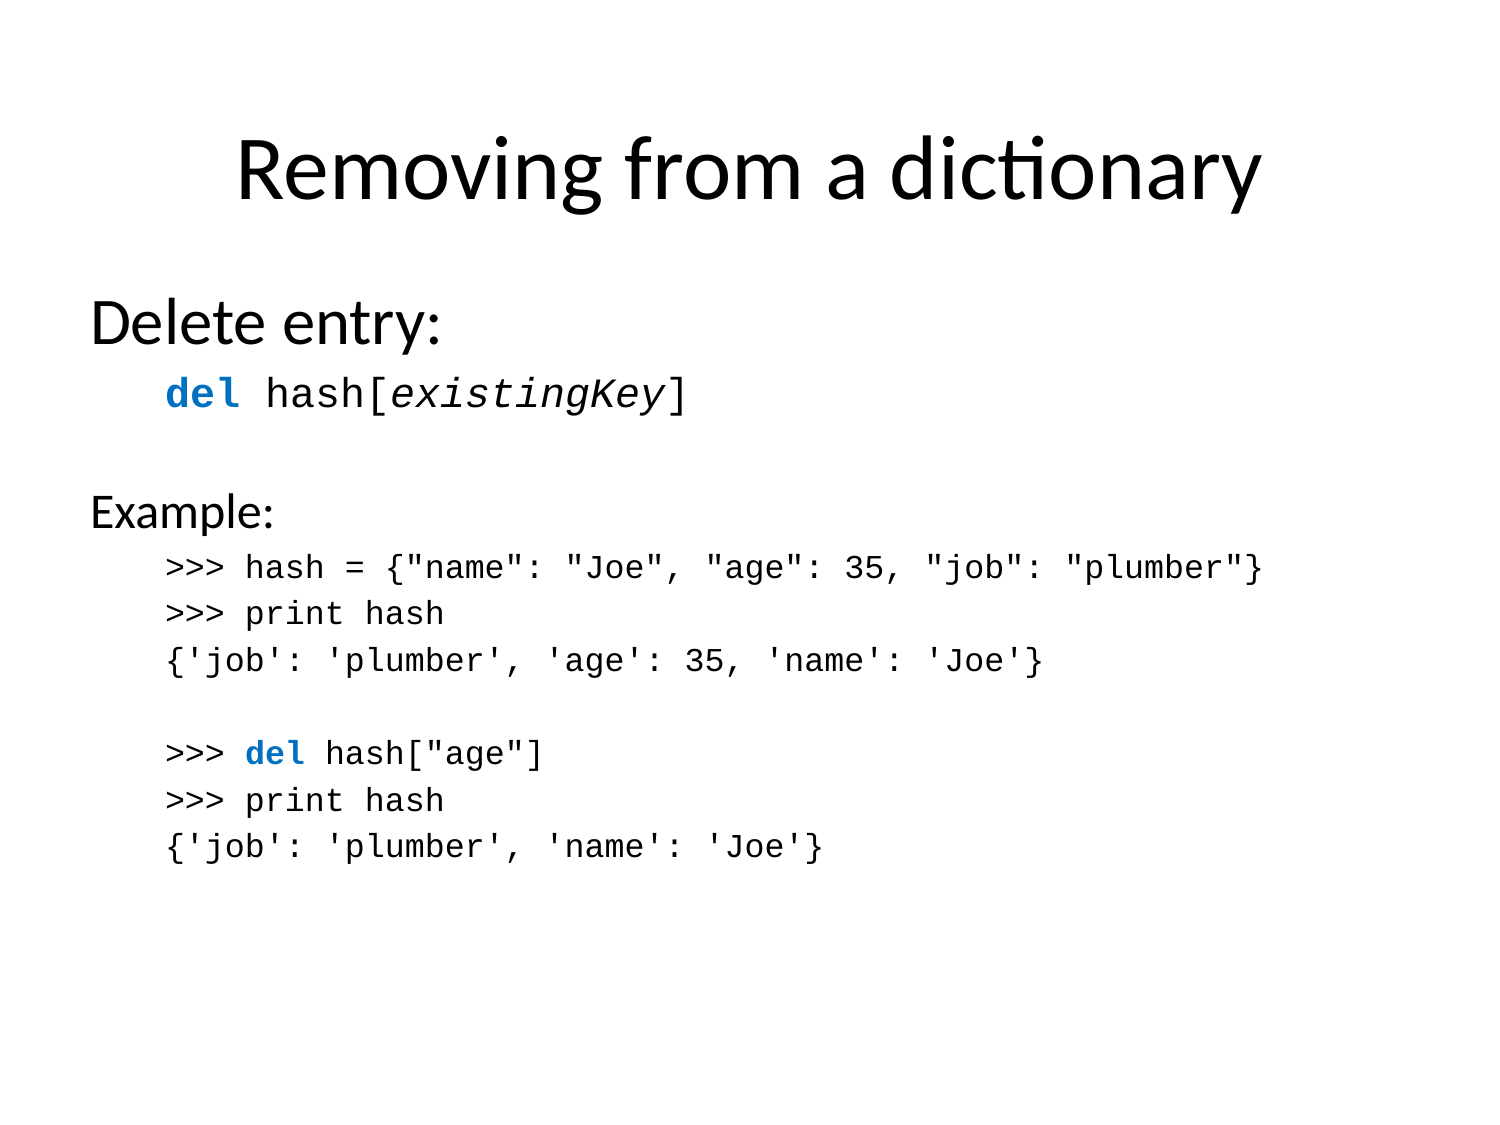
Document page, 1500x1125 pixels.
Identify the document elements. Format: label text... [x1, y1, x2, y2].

list Delete entry: del hash[existingKey] Example: >>> hash = {"name": "Joe", "age": 35, "job": "plumber"} >>> print hash {'job': 'plumber', 'age': 35, 'name': 'Joe'} >>> del hash["age"] >>> print hash {'job': 'plumber', 'name': 'Joe'} [75, 262, 1425, 1005]
title Removing from a dictionary [75, 45, 1425, 233]
